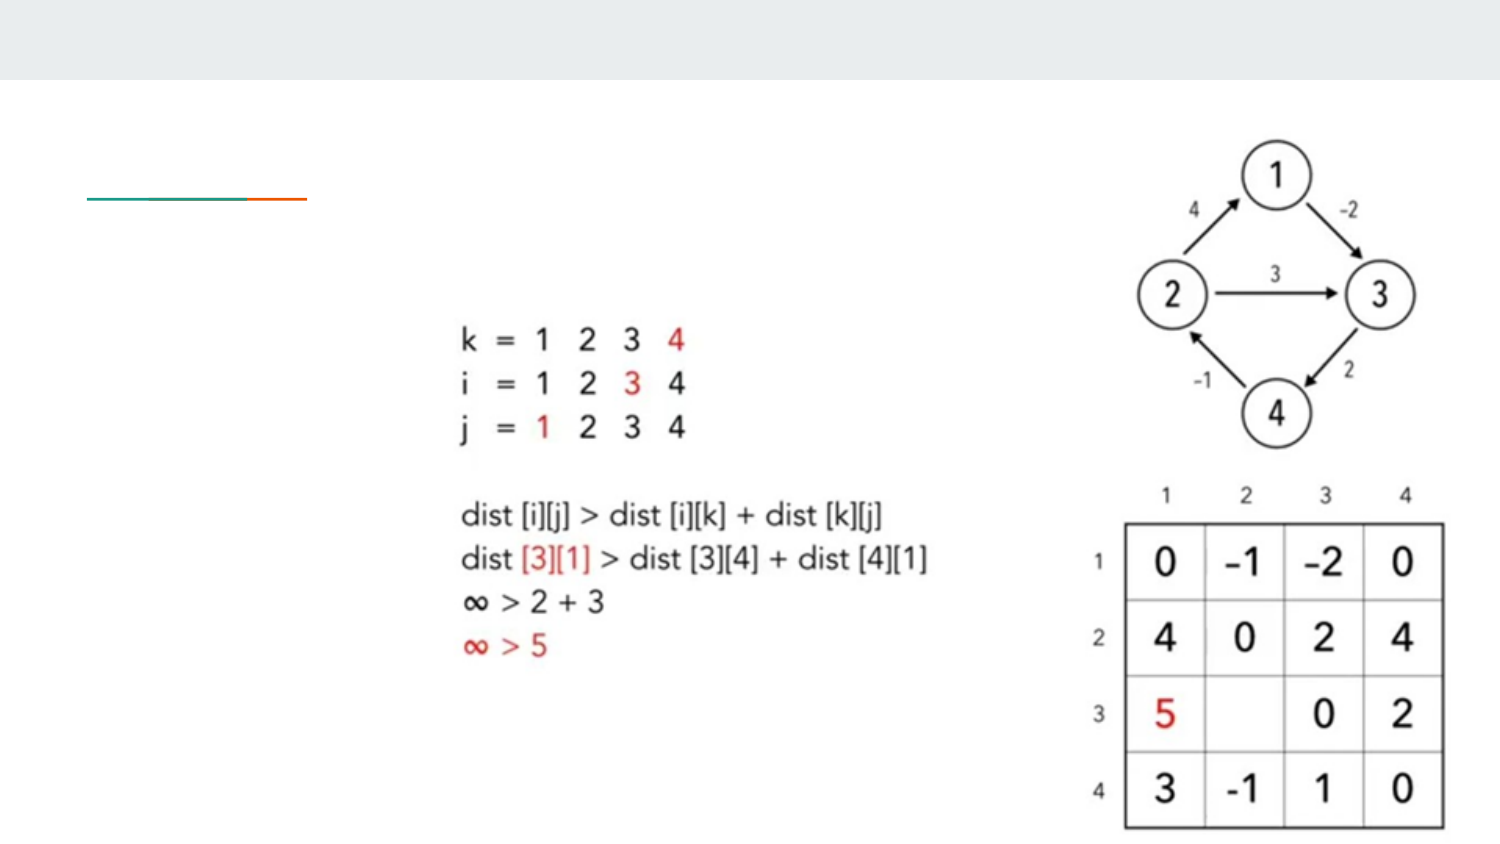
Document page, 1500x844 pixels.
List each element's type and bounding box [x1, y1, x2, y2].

picture [366, 123, 1477, 844]
